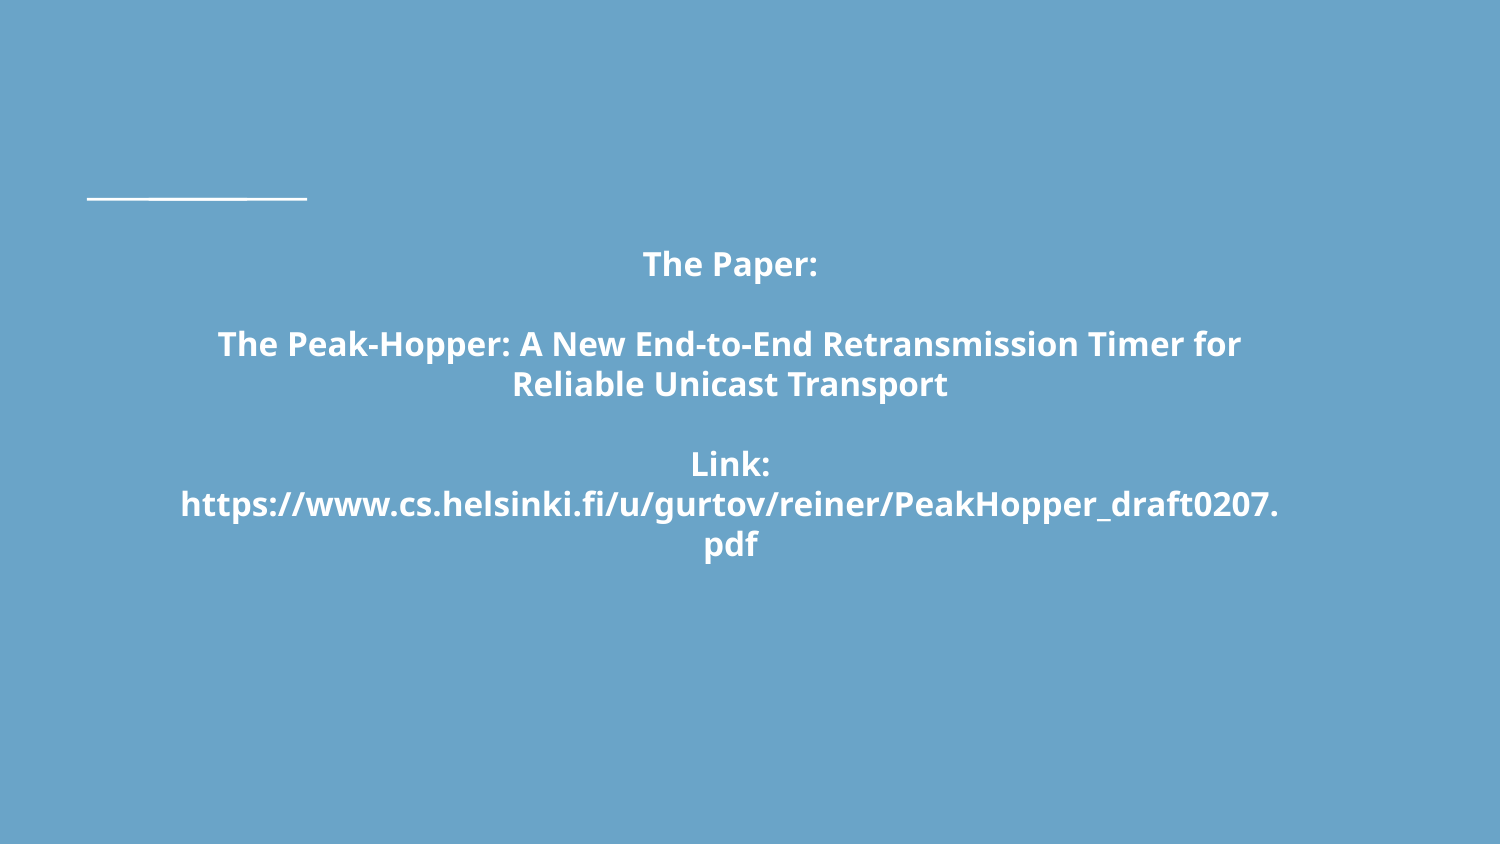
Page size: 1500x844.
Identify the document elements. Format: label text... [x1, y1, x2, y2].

title The Paper: The Peak-Hopper: A New End-to-End Retransmission Timer for Reliable Unicast Transport Link: https://www.cs.helsinki.fi/u/gurtov/reiner/PeakHopper_draft0207.pdf [162, 228, 1299, 505]
